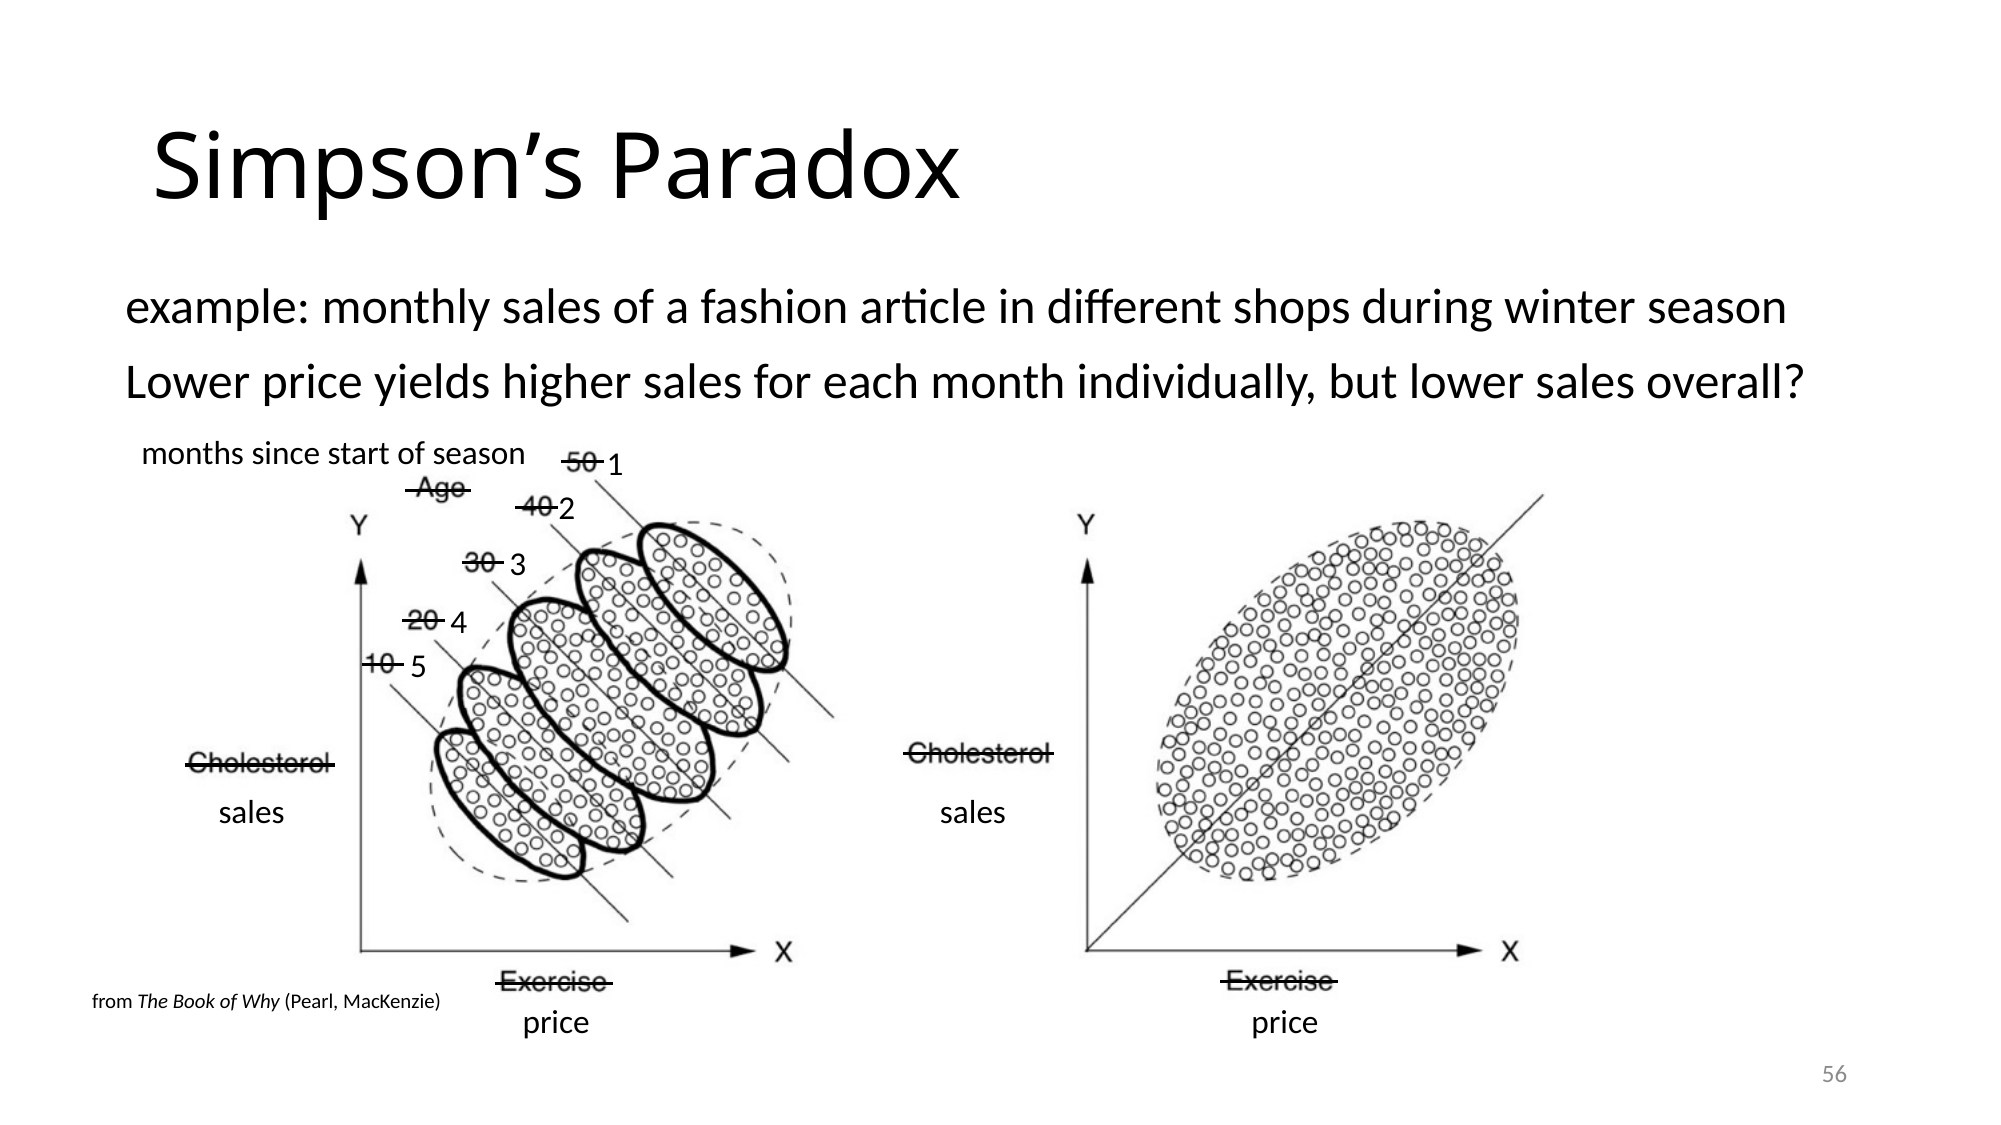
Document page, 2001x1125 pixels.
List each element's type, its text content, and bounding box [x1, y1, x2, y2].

title Simpson’s Paradox [137, 59, 1863, 278]
text_box from The Book of Why (Pearl, MacKenzie) [77, 980, 457, 1021]
slide_number 56 [1412, 1042, 1863, 1103]
text_box months since start of season [126, 423, 187, 479]
text_box price [507, 1012, 605, 1048]
text_box price [1236, 1012, 1334, 1048]
text_box example: monthly sales of a fashion article in different shops during winter season Lower price yields higher sales for each month individually, but lower sales overall? [110, 272, 1836, 445]
picture [187, 413, 1549, 1012]
